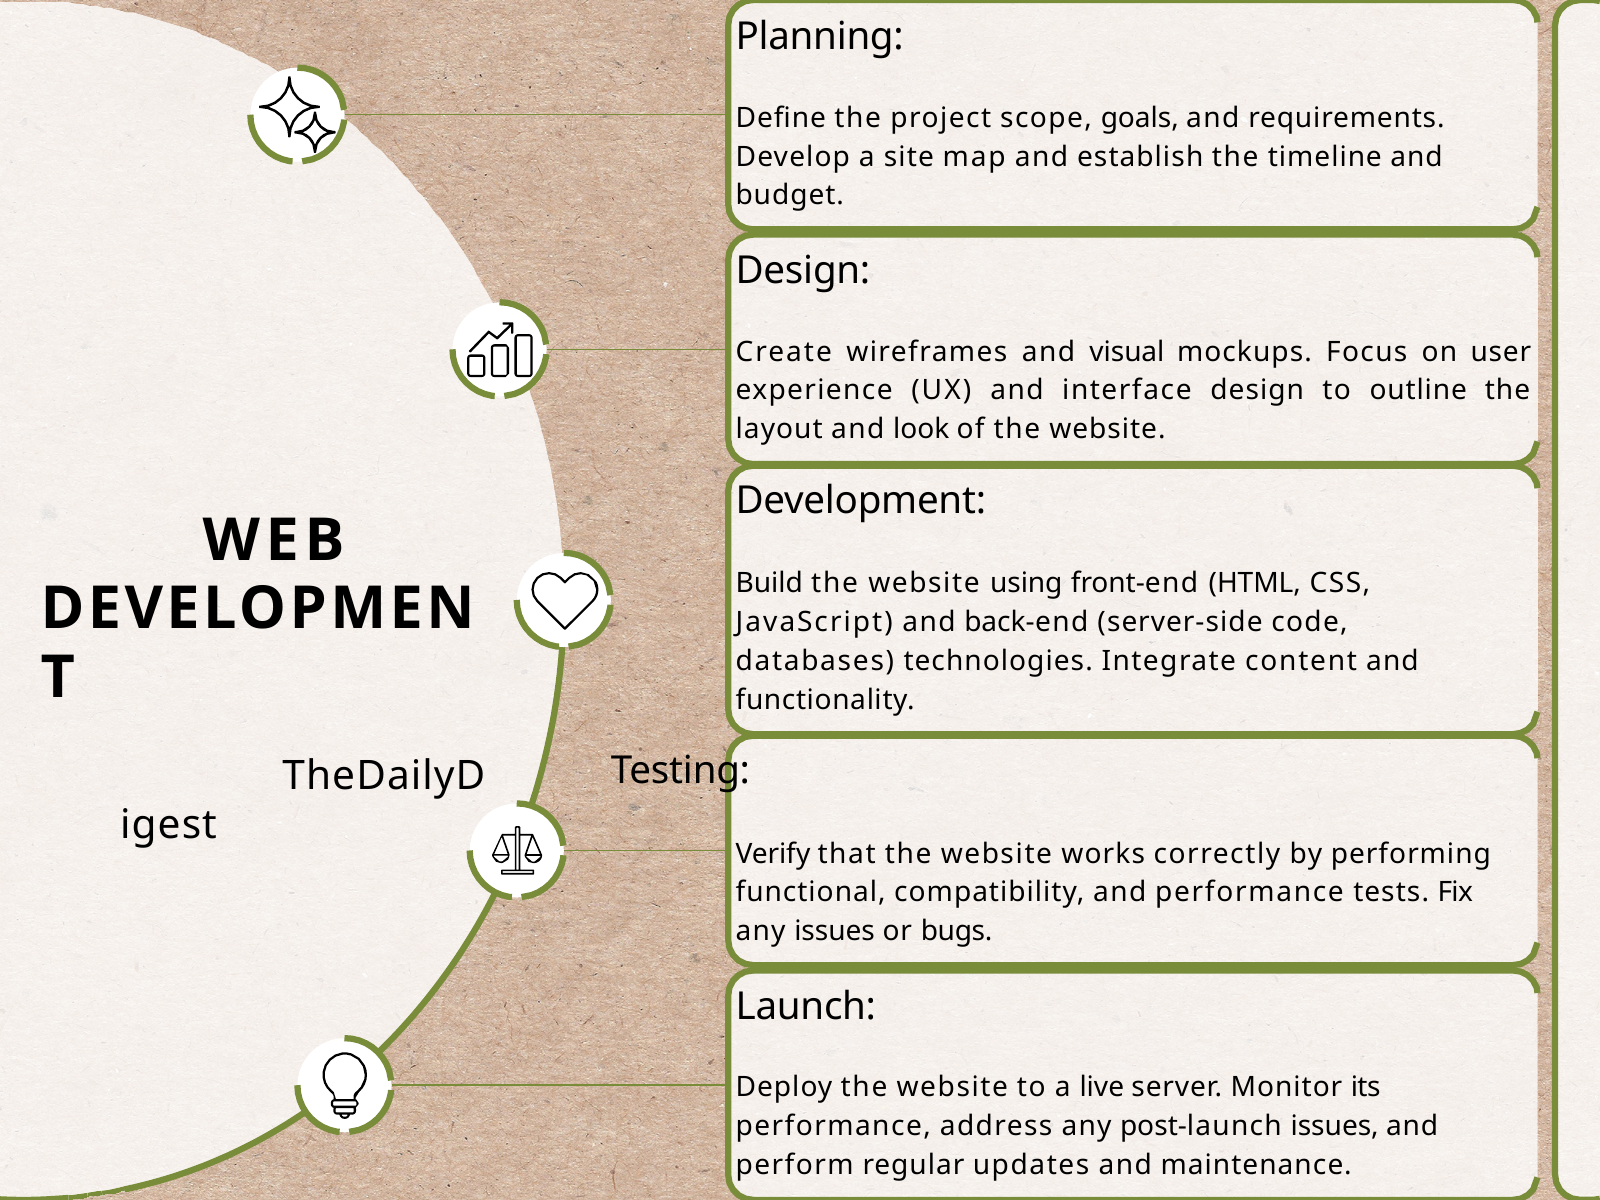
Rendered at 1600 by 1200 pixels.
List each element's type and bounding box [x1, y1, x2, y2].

text_box [733, 732, 1541, 969]
picture [1541, 0, 1551, 1200]
text_box [246, 0, 1541, 1200]
text_box [258, 76, 729, 1120]
text_box [1551, 0, 1600, 1200]
text_box [0, 1, 242, 1200]
